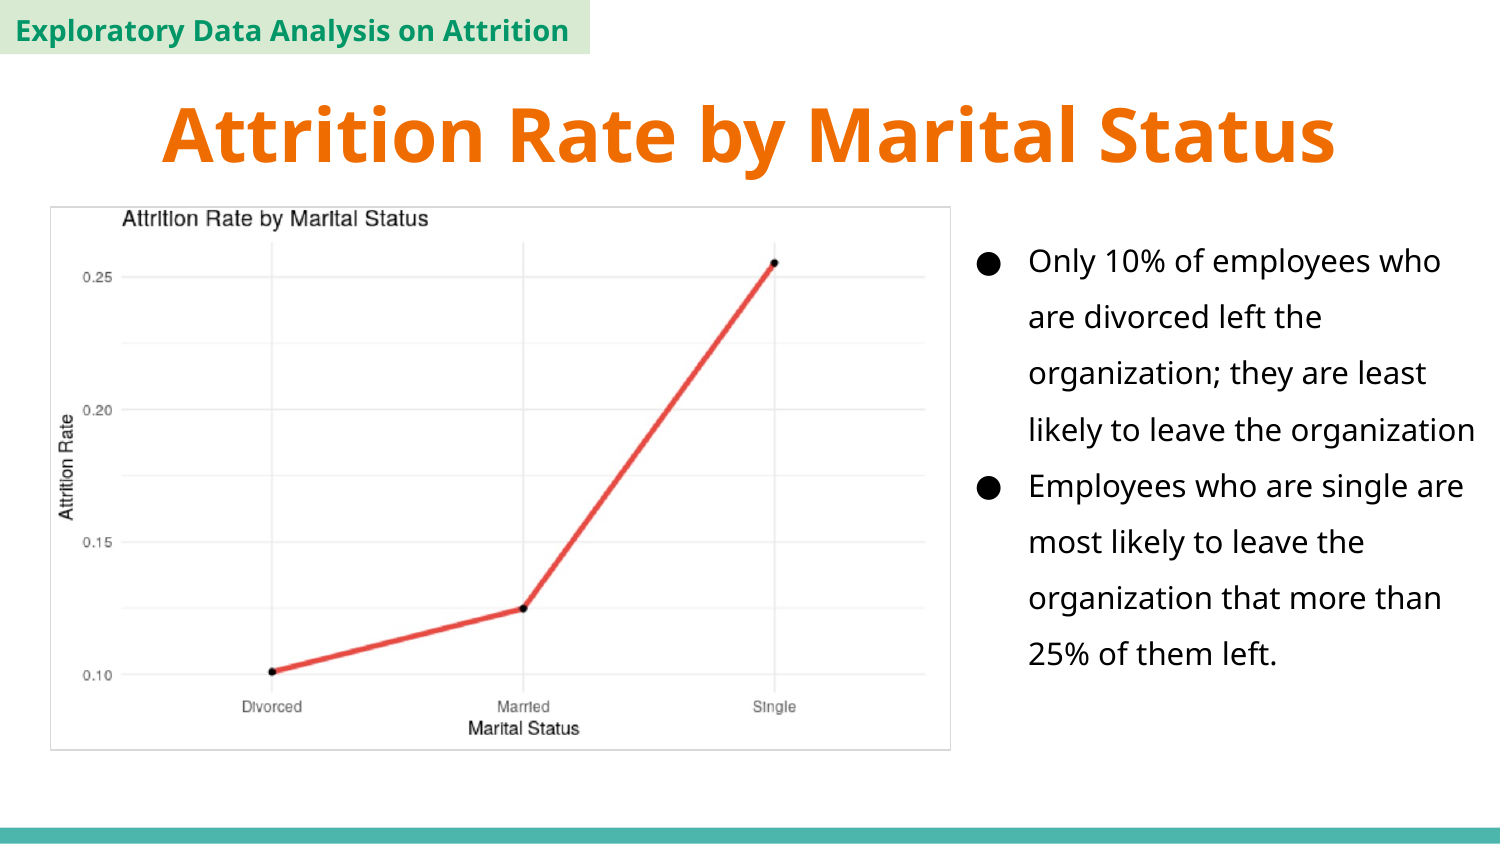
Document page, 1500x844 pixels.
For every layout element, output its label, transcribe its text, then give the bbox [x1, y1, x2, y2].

text_box Only 10% of employees who are divorced left the organization; they are least likely to leave the organization Employees who are single are most likely to leave the organization that more than 25% of them left. [951, 207, 1500, 750]
title Attrition Rate by Marital Status [51, 72, 1449, 189]
text_box Exploratory Data Analysis on Attrition [0, 0, 590, 55]
picture [50, 207, 951, 750]
